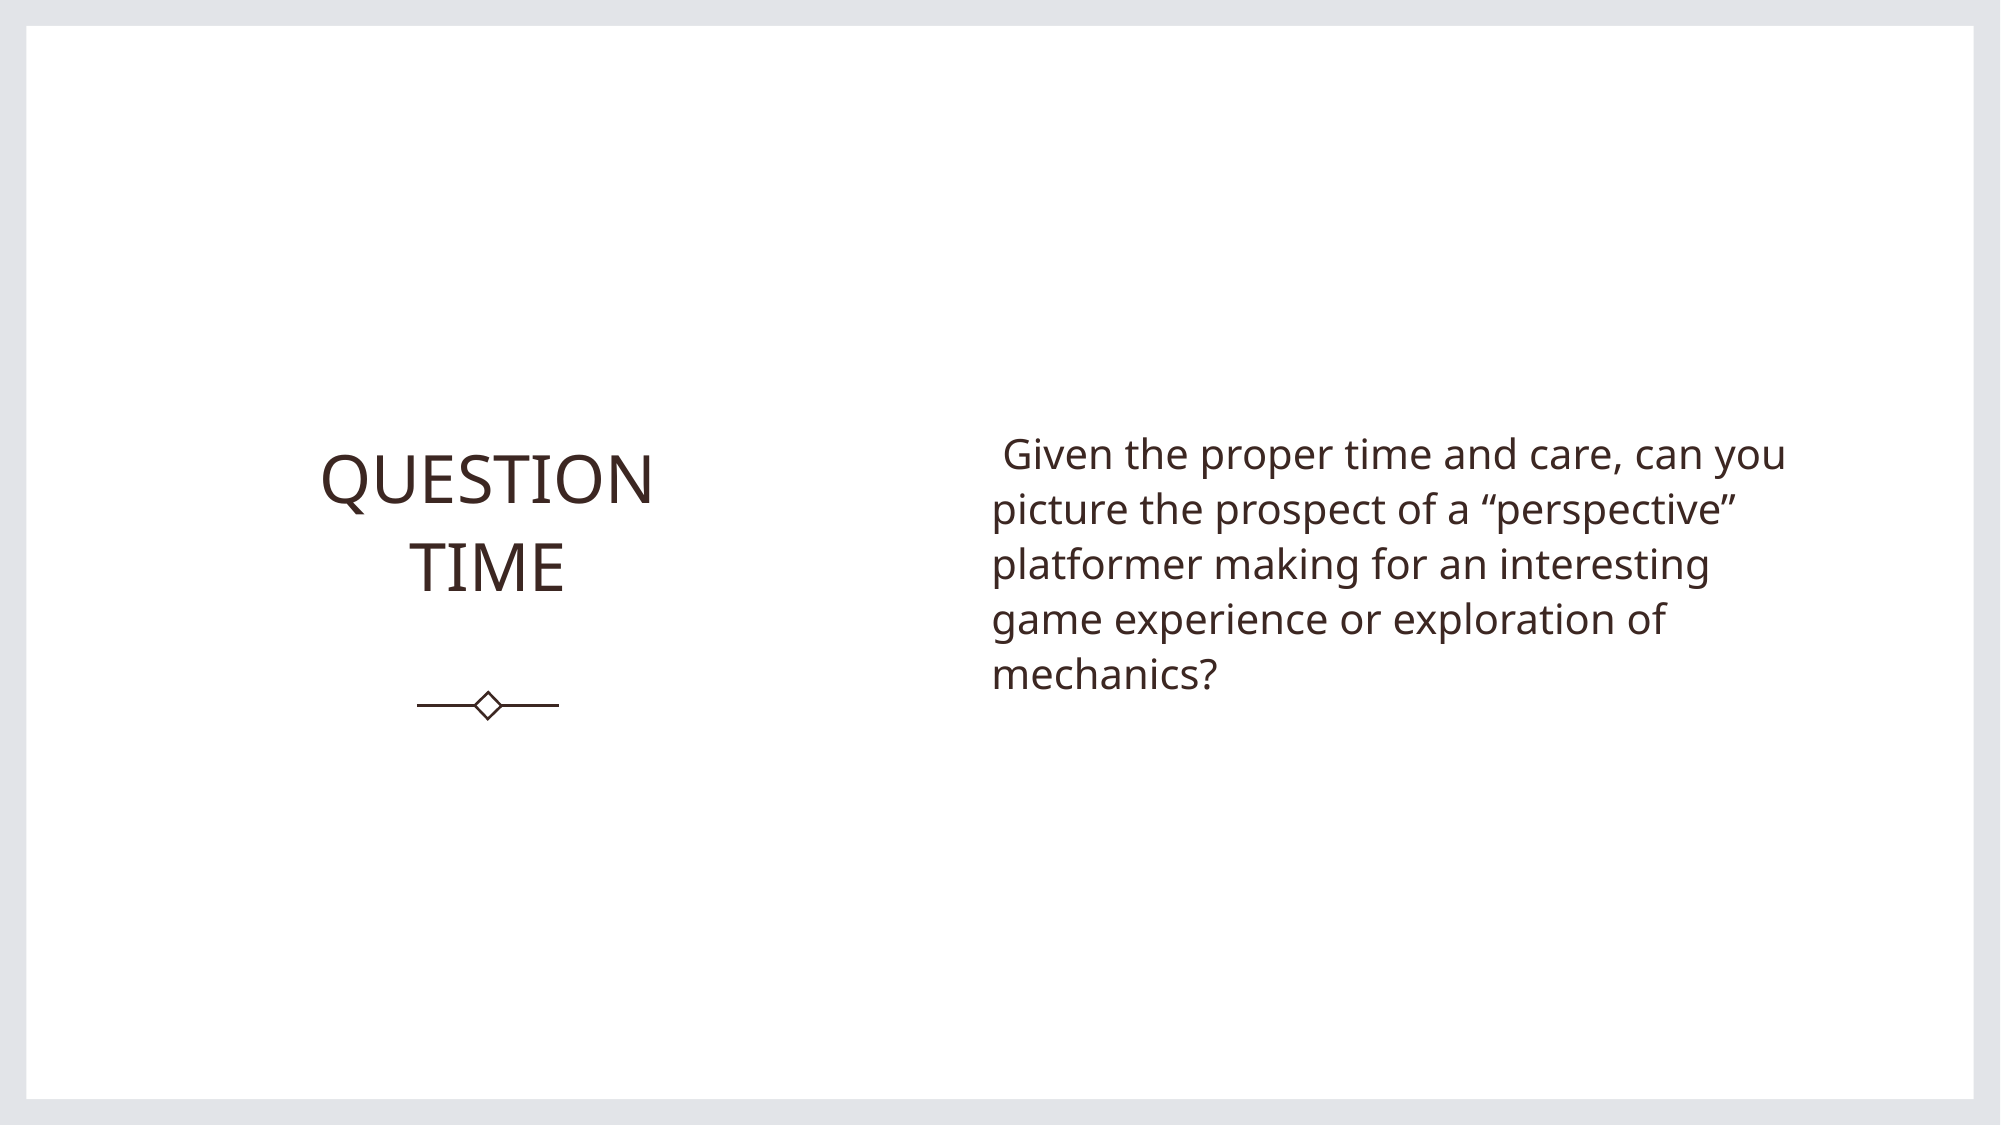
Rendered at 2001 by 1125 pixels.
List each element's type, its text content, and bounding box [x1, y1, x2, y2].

list Given the proper time and care, can you picture the prospect of a “perspective” platformer making for an interesting game experience or exploration of mechanics? [976, 174, 1825, 946]
text_box [25, 25, 1975, 1100]
text_box [0, 0, 2000, 1125]
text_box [416, 696, 560, 716]
title QUESTION TIME [217, 174, 759, 613]
